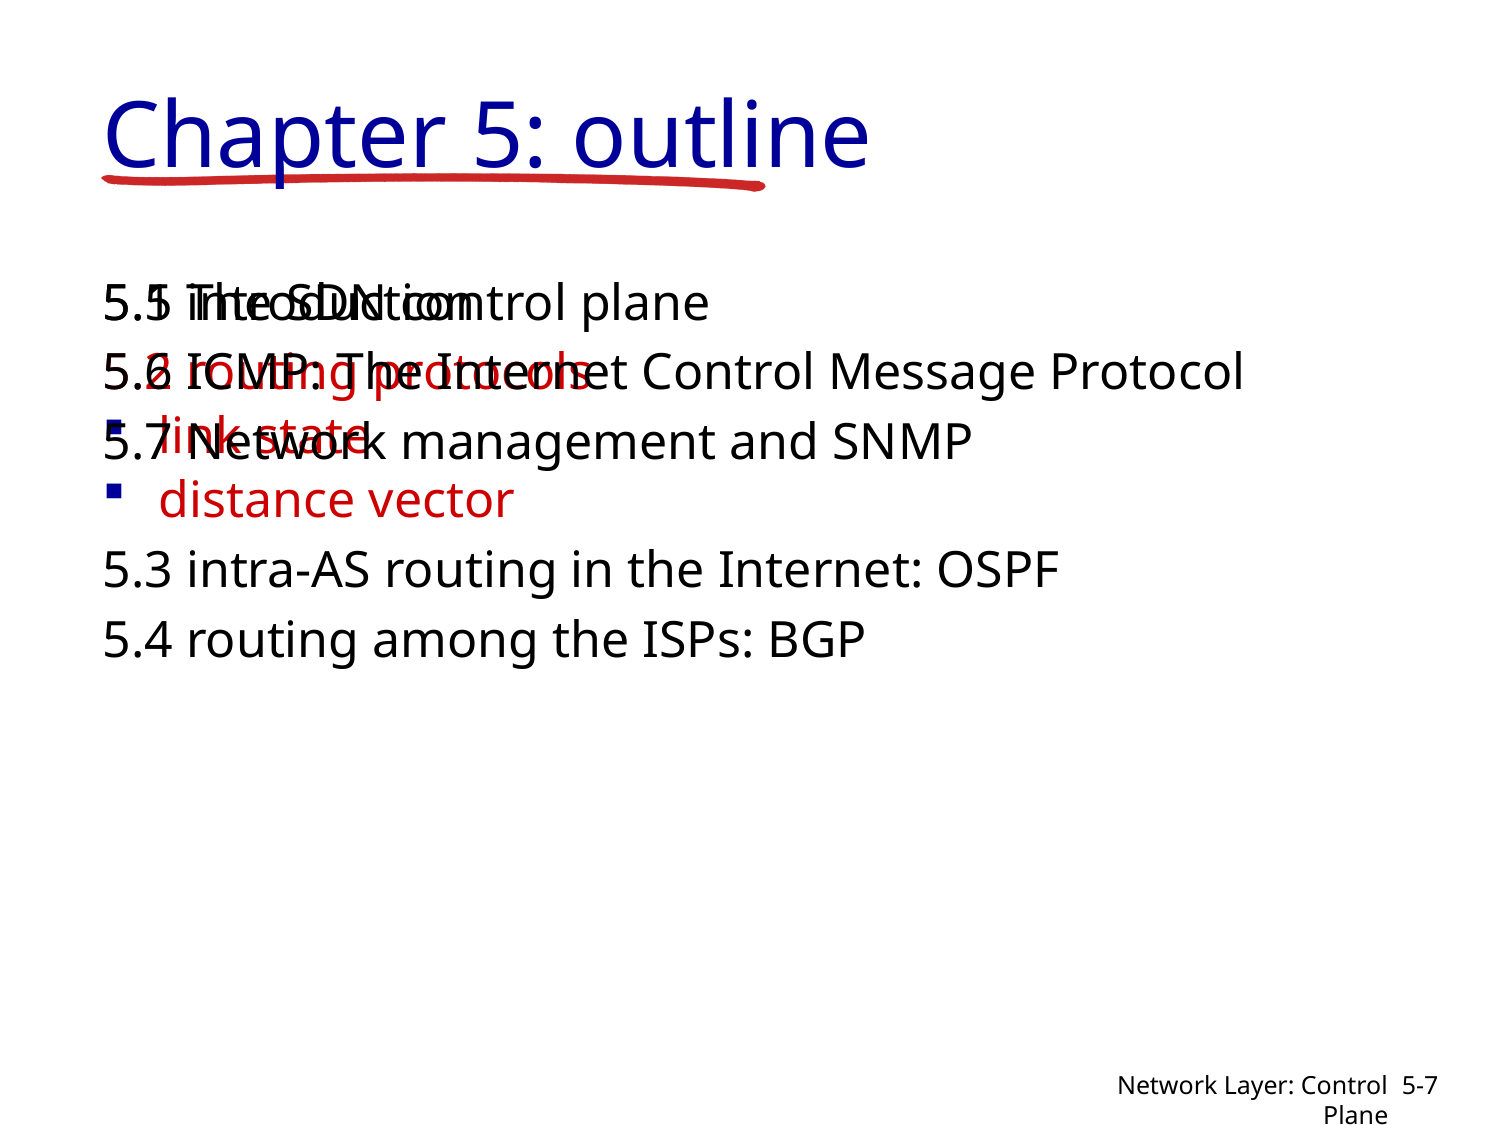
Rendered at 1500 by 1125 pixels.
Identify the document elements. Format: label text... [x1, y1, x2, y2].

slide_number 5- [1387, 1062, 1463, 1107]
footer Network Layer: Control Plane [1045, 1062, 1404, 1102]
picture [98, 167, 774, 197]
text_box Chapter 5: outline [87, 37, 1363, 225]
list 5.5 The SDN control plane 5.6 ICMP: The Internet Control Message Protocol 5.7 Network management and SNMP [87, 262, 1363, 1025]
